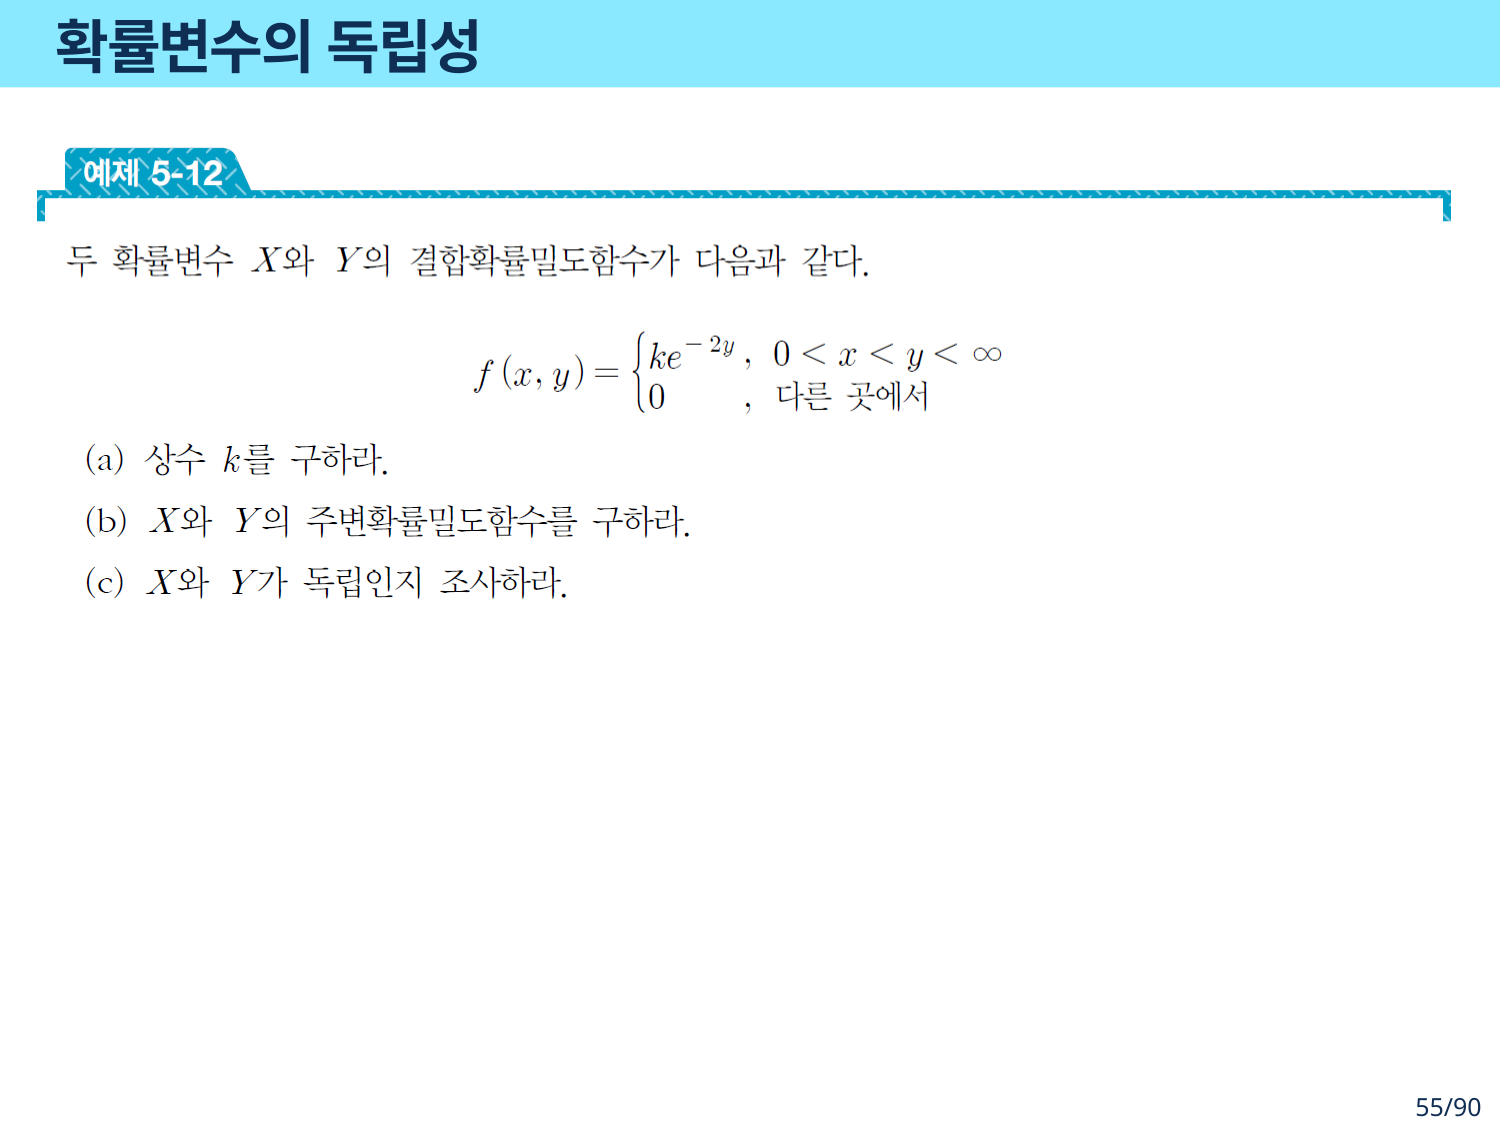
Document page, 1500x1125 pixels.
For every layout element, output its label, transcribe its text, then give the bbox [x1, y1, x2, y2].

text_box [22, 128, 1489, 639]
title 확률변수의 독립성 [40, 5, 1288, 84]
